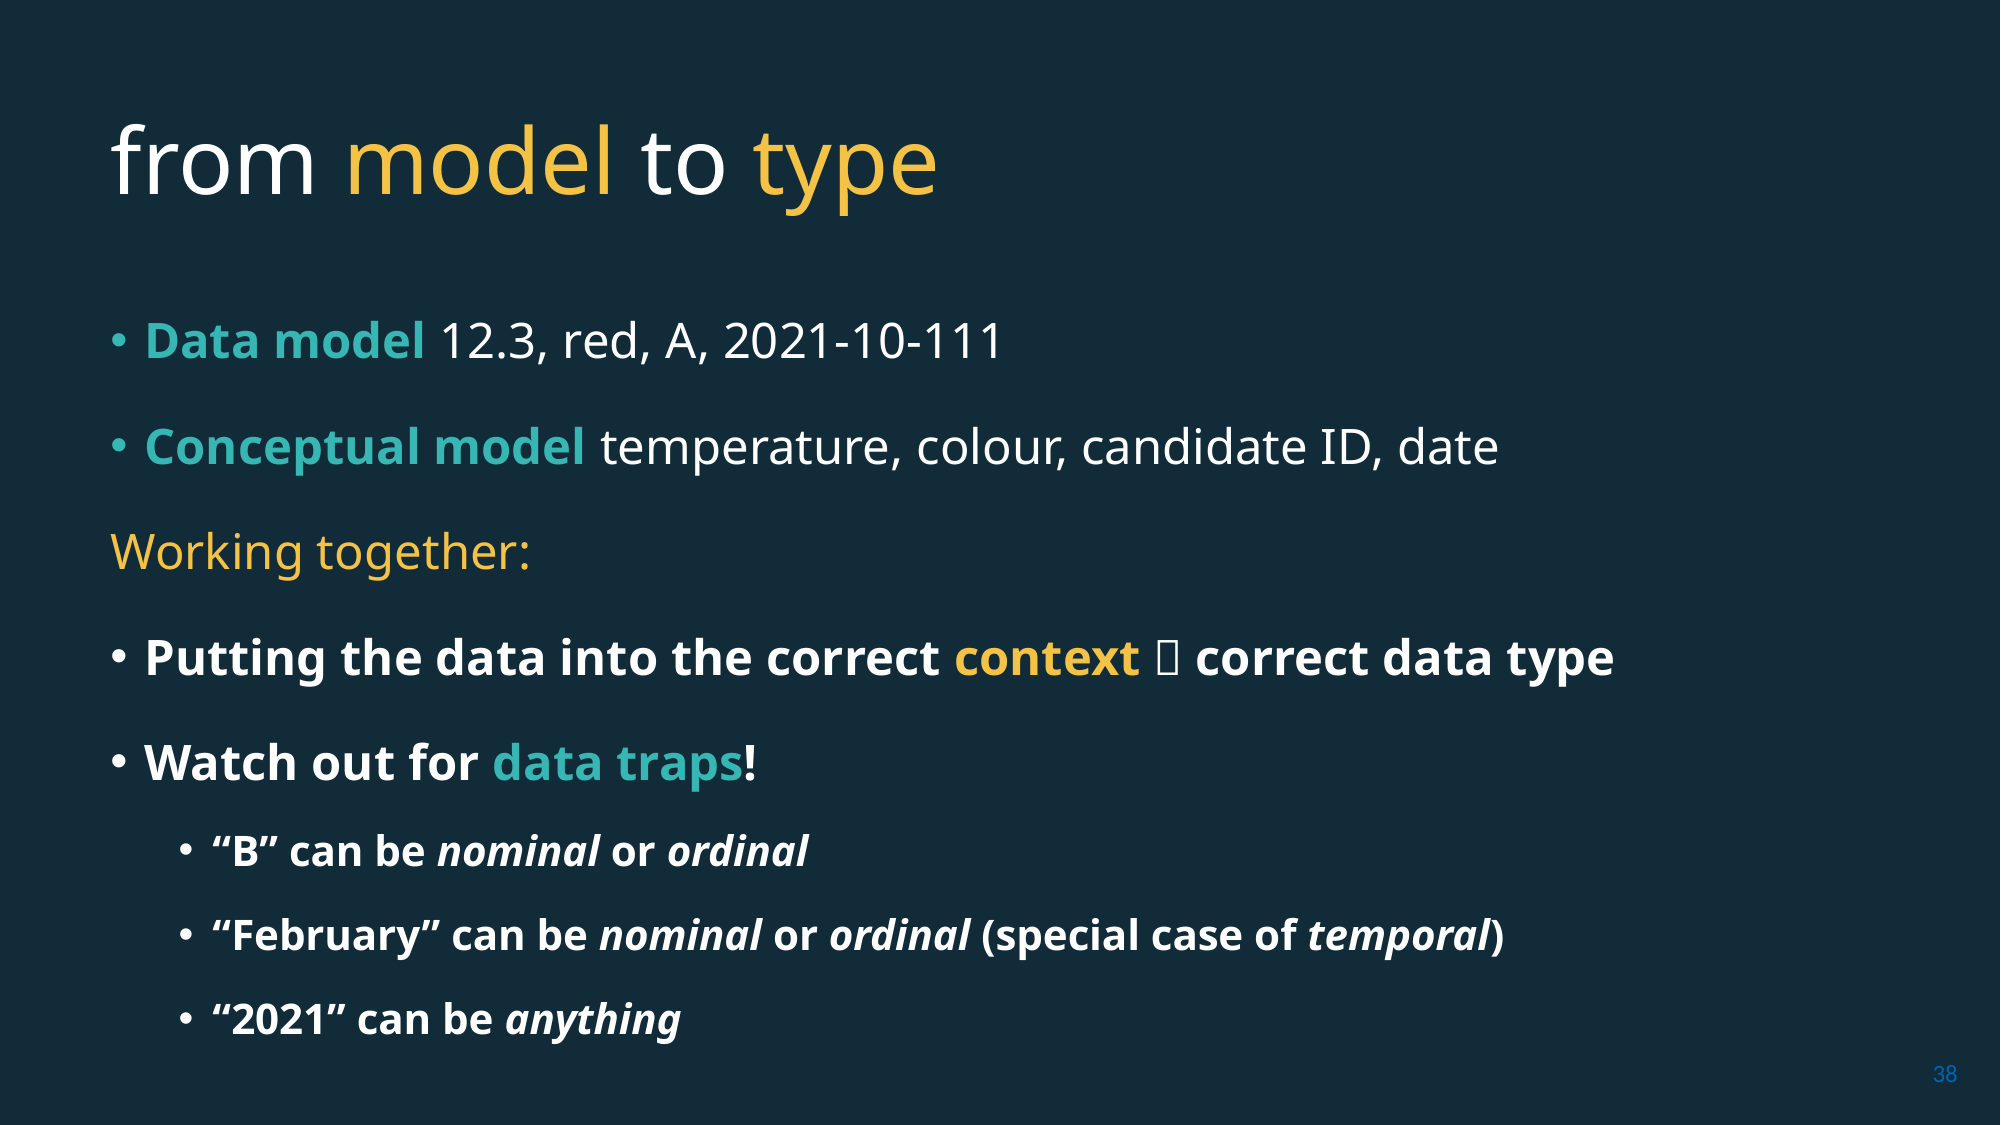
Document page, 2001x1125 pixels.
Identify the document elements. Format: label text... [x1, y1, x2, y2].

list Data model 12.3, red, A, 2021-10-111 Conceptual model temperature, colour, candidate ID, date Working together: Putting the data into the correct context  correct data type Watch out for data traps! “B” can be nominal or ordinal “February” can be nominal or ordinal (special case of temporal) “2021” can be anything [95, 273, 1973, 1053]
title from model to type [95, 55, 1821, 273]
slide_number 38 [1538, 1042, 1974, 1103]
